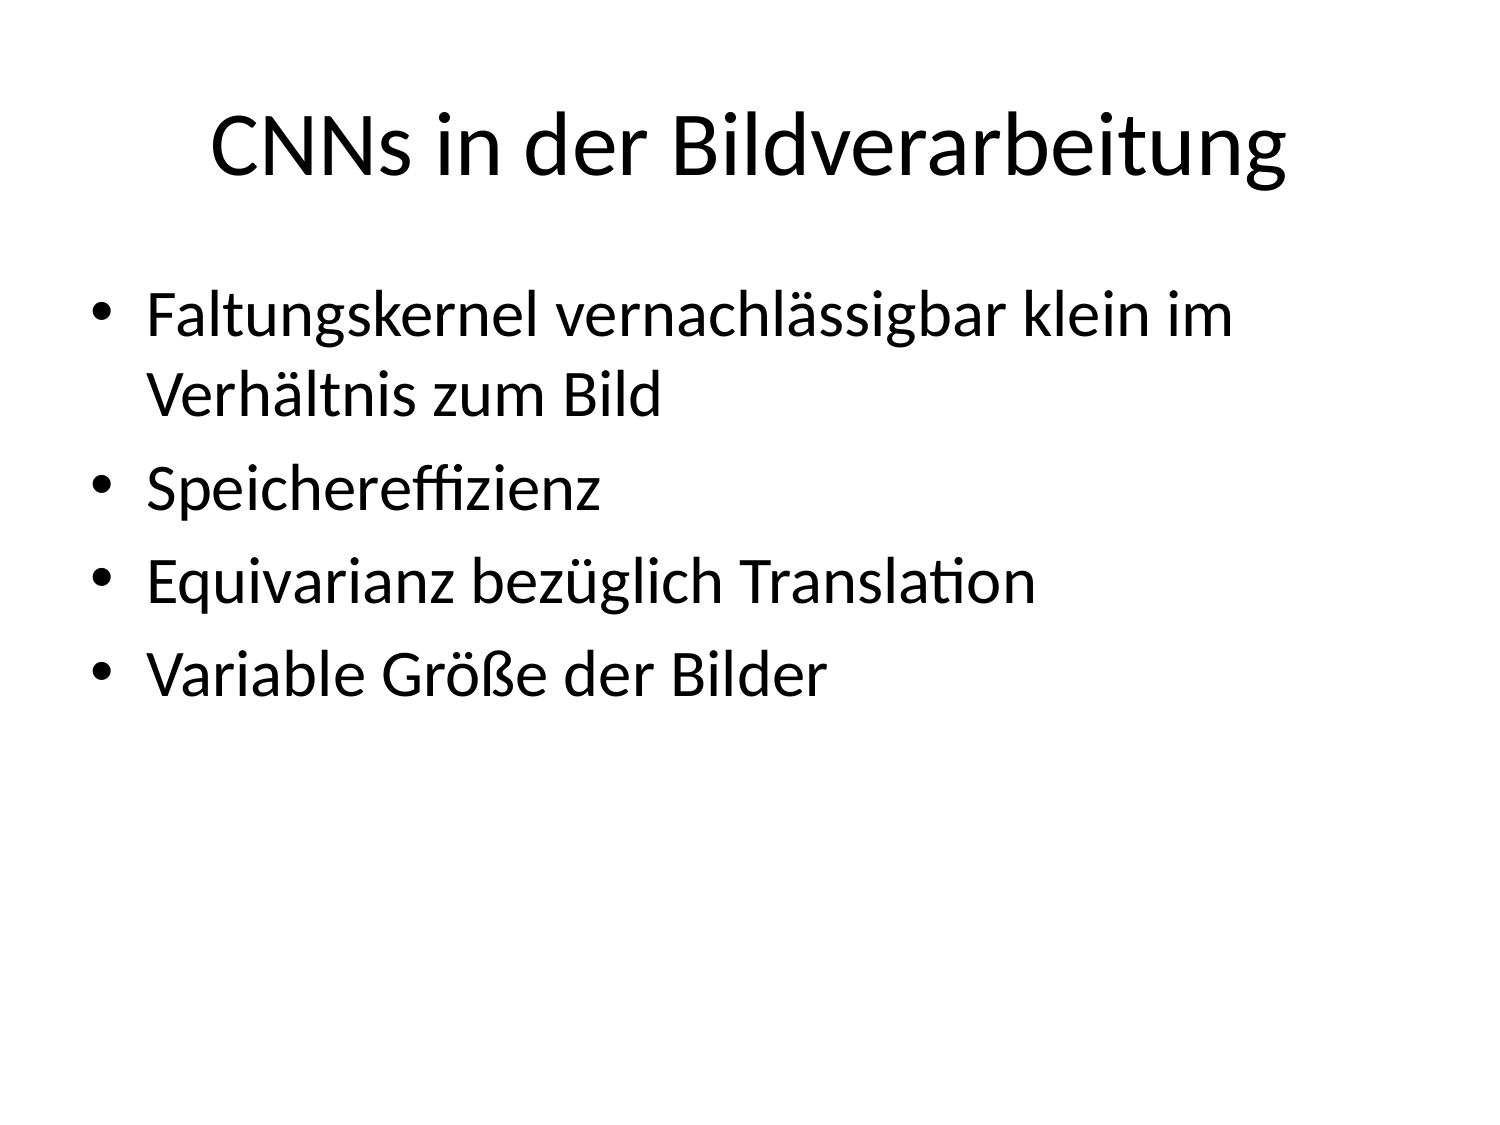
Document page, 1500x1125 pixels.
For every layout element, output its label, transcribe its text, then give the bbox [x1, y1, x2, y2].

list Faltungskernel vernachlässigbar klein im Verhältnis zum Bild Speichereffizienz Equivarianz bezüglich Translation Variable Größe der Bilder [75, 262, 1425, 1005]
title CNNs in der Bildverarbeitung [75, 45, 1425, 233]
